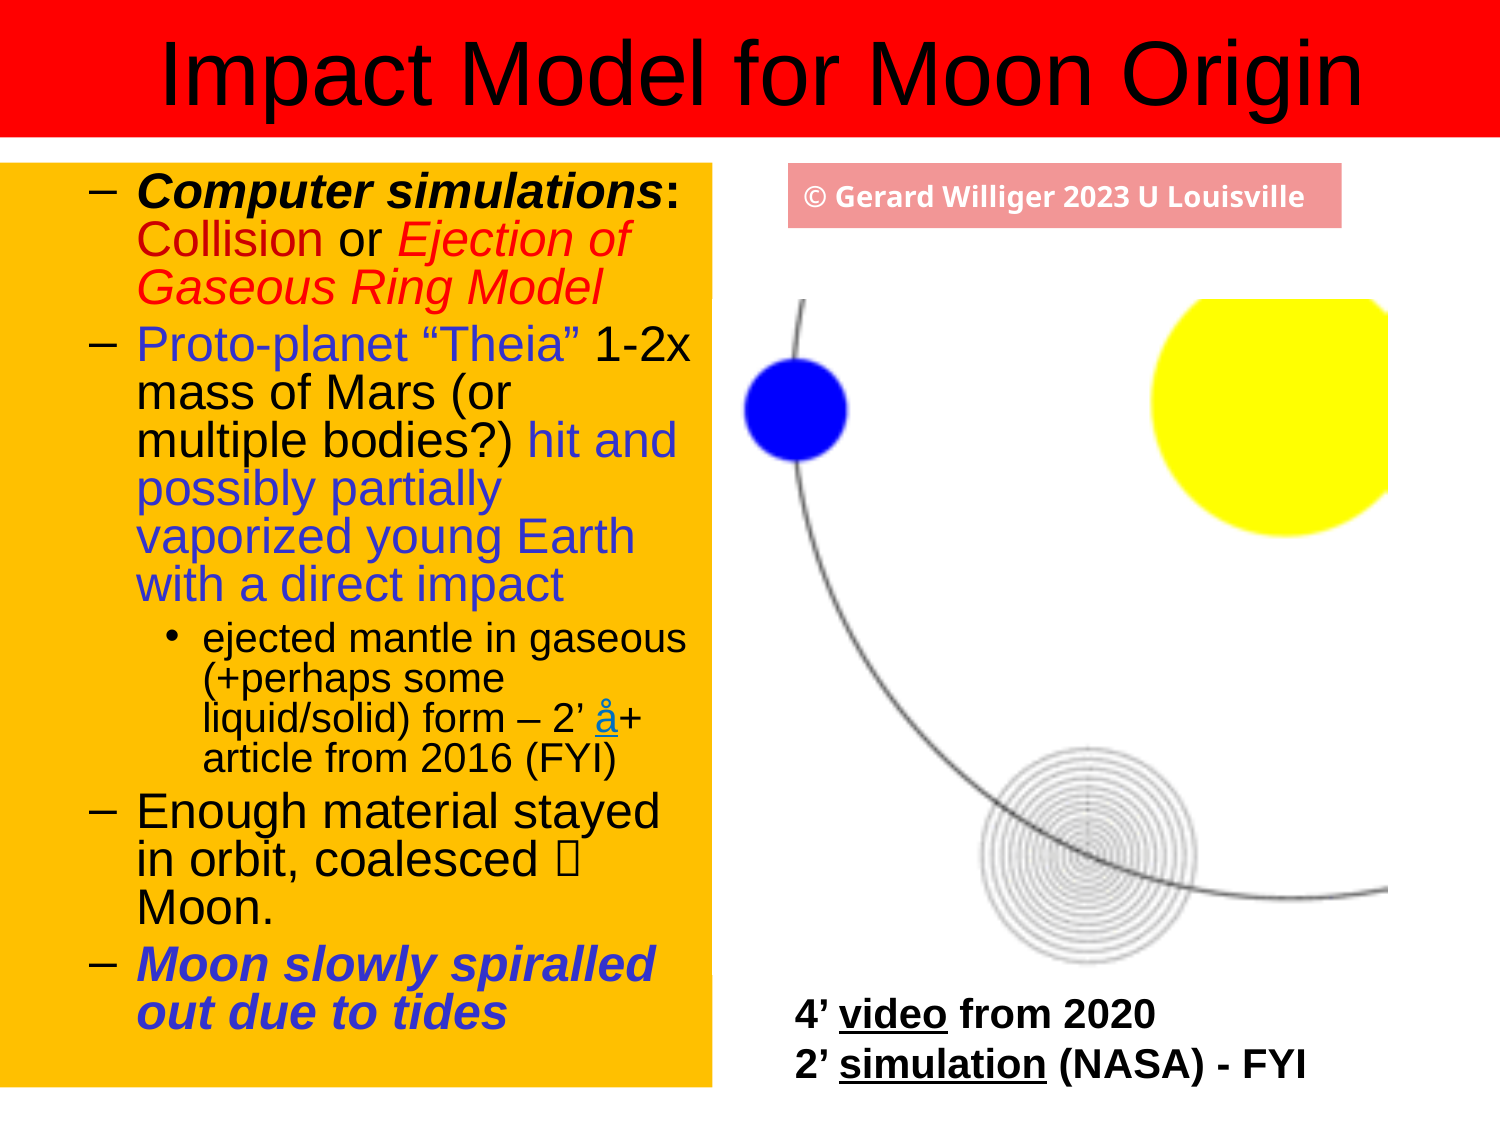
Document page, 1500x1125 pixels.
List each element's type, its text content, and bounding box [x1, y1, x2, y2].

list Computer simulations: Collision or Ejection of Gaseous Ring Model Proto-planet “Theia” 1-2x mass of Mars (or multiple bodies?) hit and possibly partially vaporized young Earth with a direct impact ejected mantle in gaseous (+perhaps some liquid/solid) form – 2’ å+ article from 2016 (FYI) Enough material stayed in orbit, coalesced  Moon. Moon slowly spiralled out due to tides [0, 162, 713, 1088]
picture [712, 299, 1388, 976]
title Impact Model for Moon Origin [0, 0, 1500, 138]
text_box 4’ video from 2020 2’ simulation (NASA) - FYI [779, 984, 1350, 1095]
text_box © Gerard Williger 2023 U Louisville [788, 163, 1342, 229]
